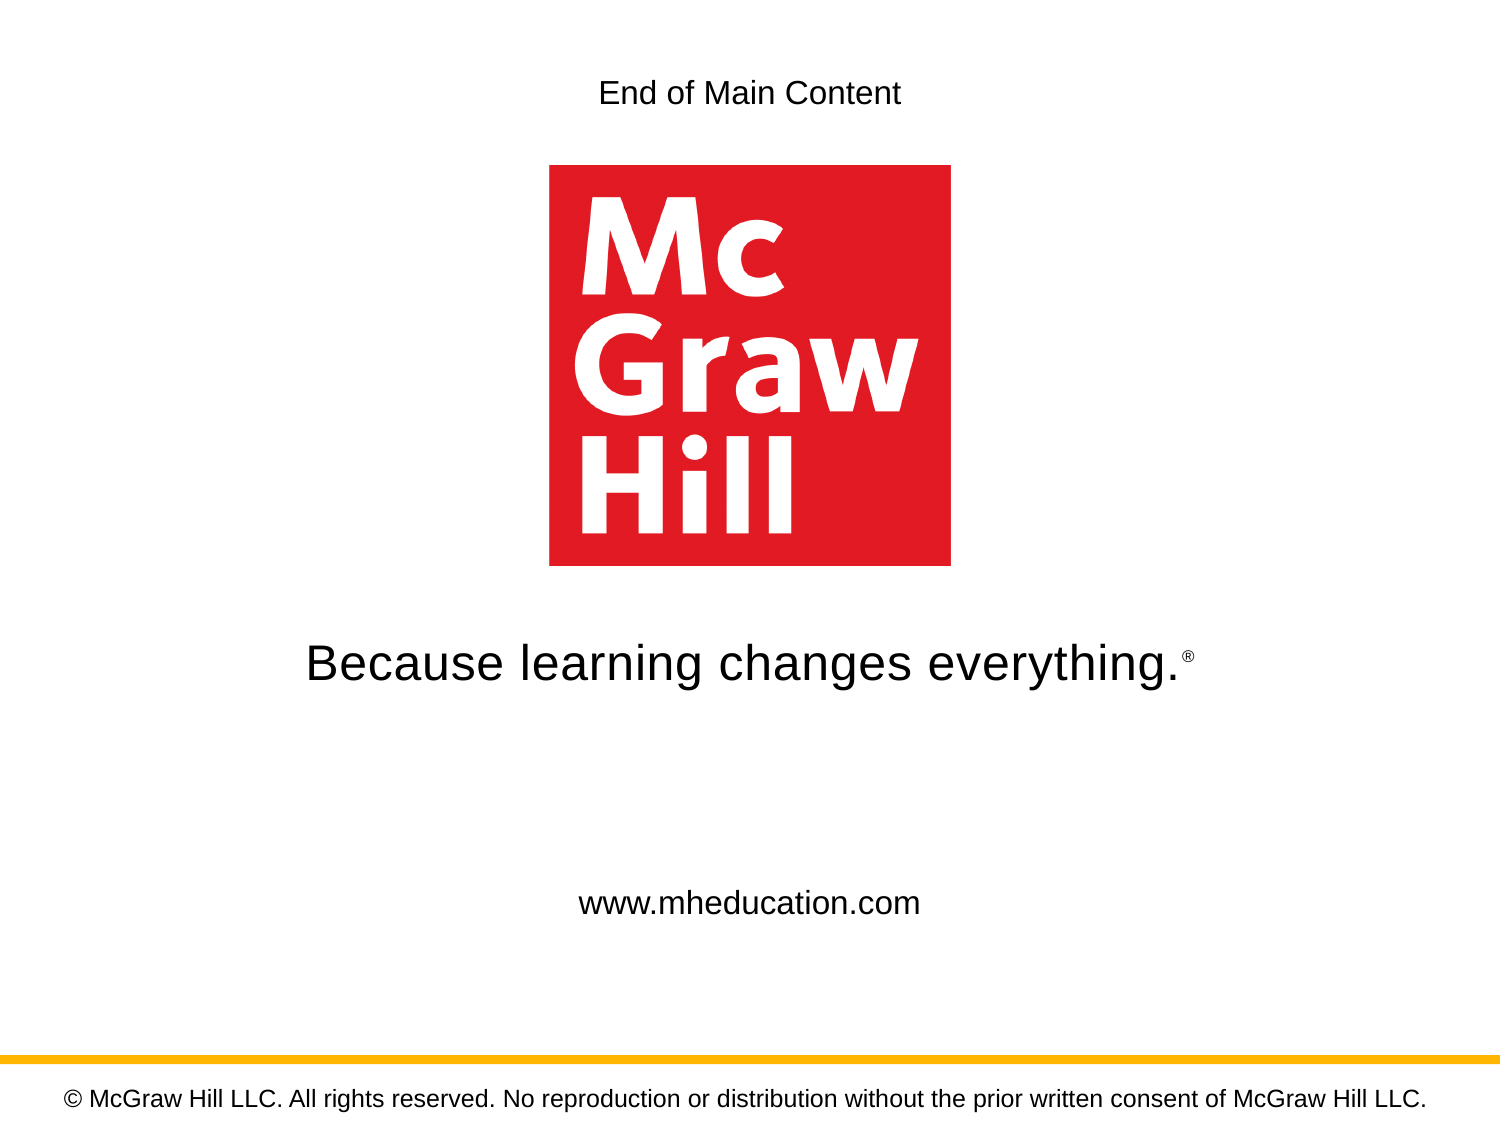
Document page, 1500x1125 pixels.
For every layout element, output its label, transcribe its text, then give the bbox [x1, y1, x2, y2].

picture [549, 165, 951, 566]
list © McGraw Hill LLC. All rights reserved. No reproduction or distribution without the prior written consent of McGraw Hill LLC. [0, 1074, 1500, 1113]
title End of Main Content [562, 68, 938, 117]
